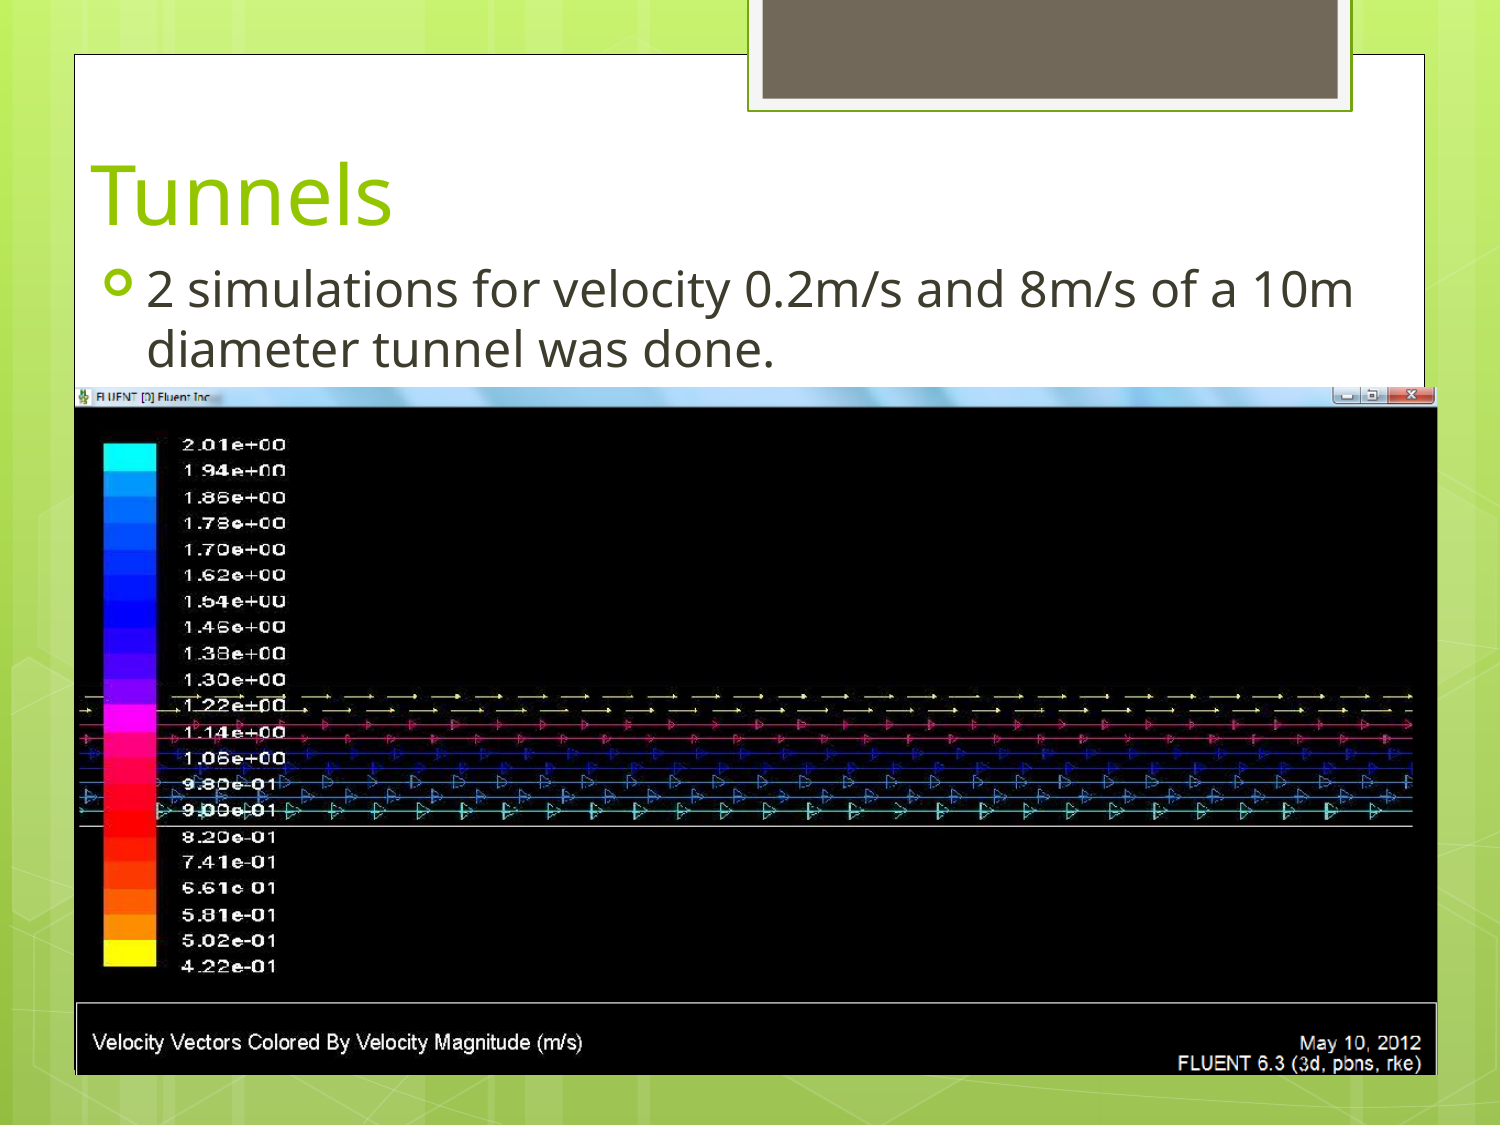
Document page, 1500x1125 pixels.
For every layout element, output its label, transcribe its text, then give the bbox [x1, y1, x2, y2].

list 2 simulations for velocity 0.2m/s and 8m/s of a 10m diameter tunnel was done. [75, 249, 1425, 386]
picture [74, 387, 1438, 1076]
title Tunnels [75, 62, 1228, 249]
